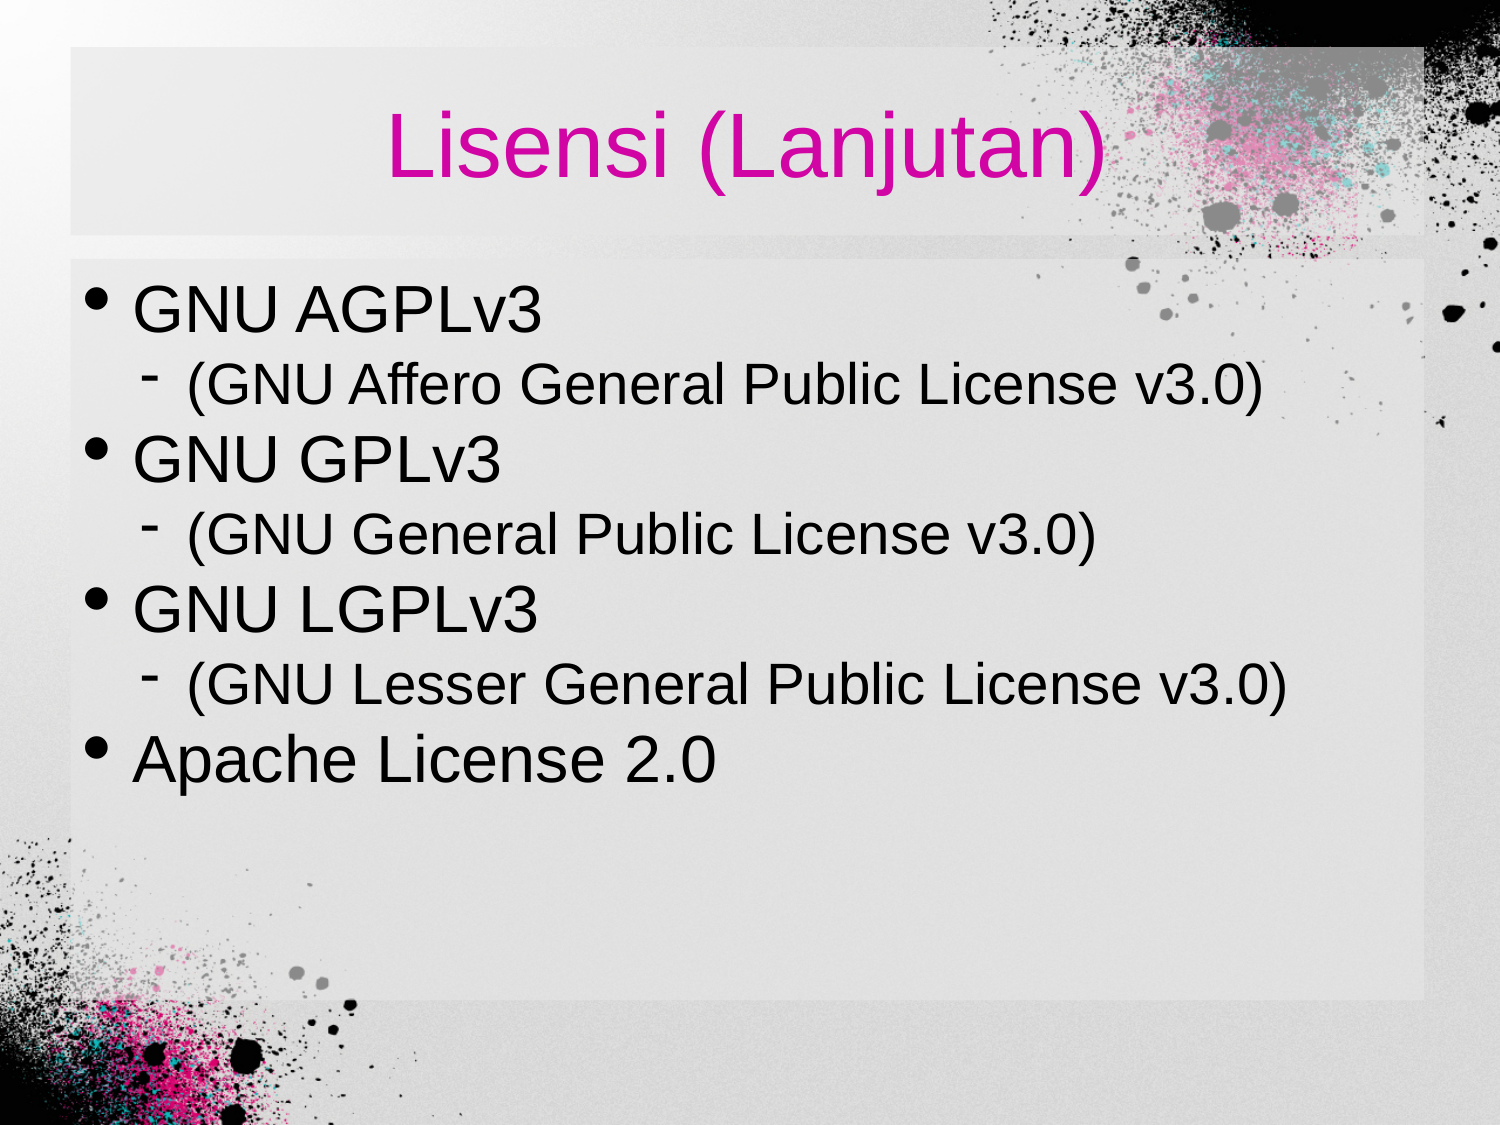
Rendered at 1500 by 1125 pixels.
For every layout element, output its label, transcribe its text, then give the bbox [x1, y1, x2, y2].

list GNU AGPLv3 (GNU Affero General Public License v3.0) GNU GPLv3 (GNU General Public License v3.0) GNU LGPLv3 (GNU Lesser General Public License v3.0) Apache License 2.0 [70, 258, 1425, 1001]
picture [0, 0, 1500, 1125]
title Lisensi (Lanjutan) [70, 47, 1425, 236]
